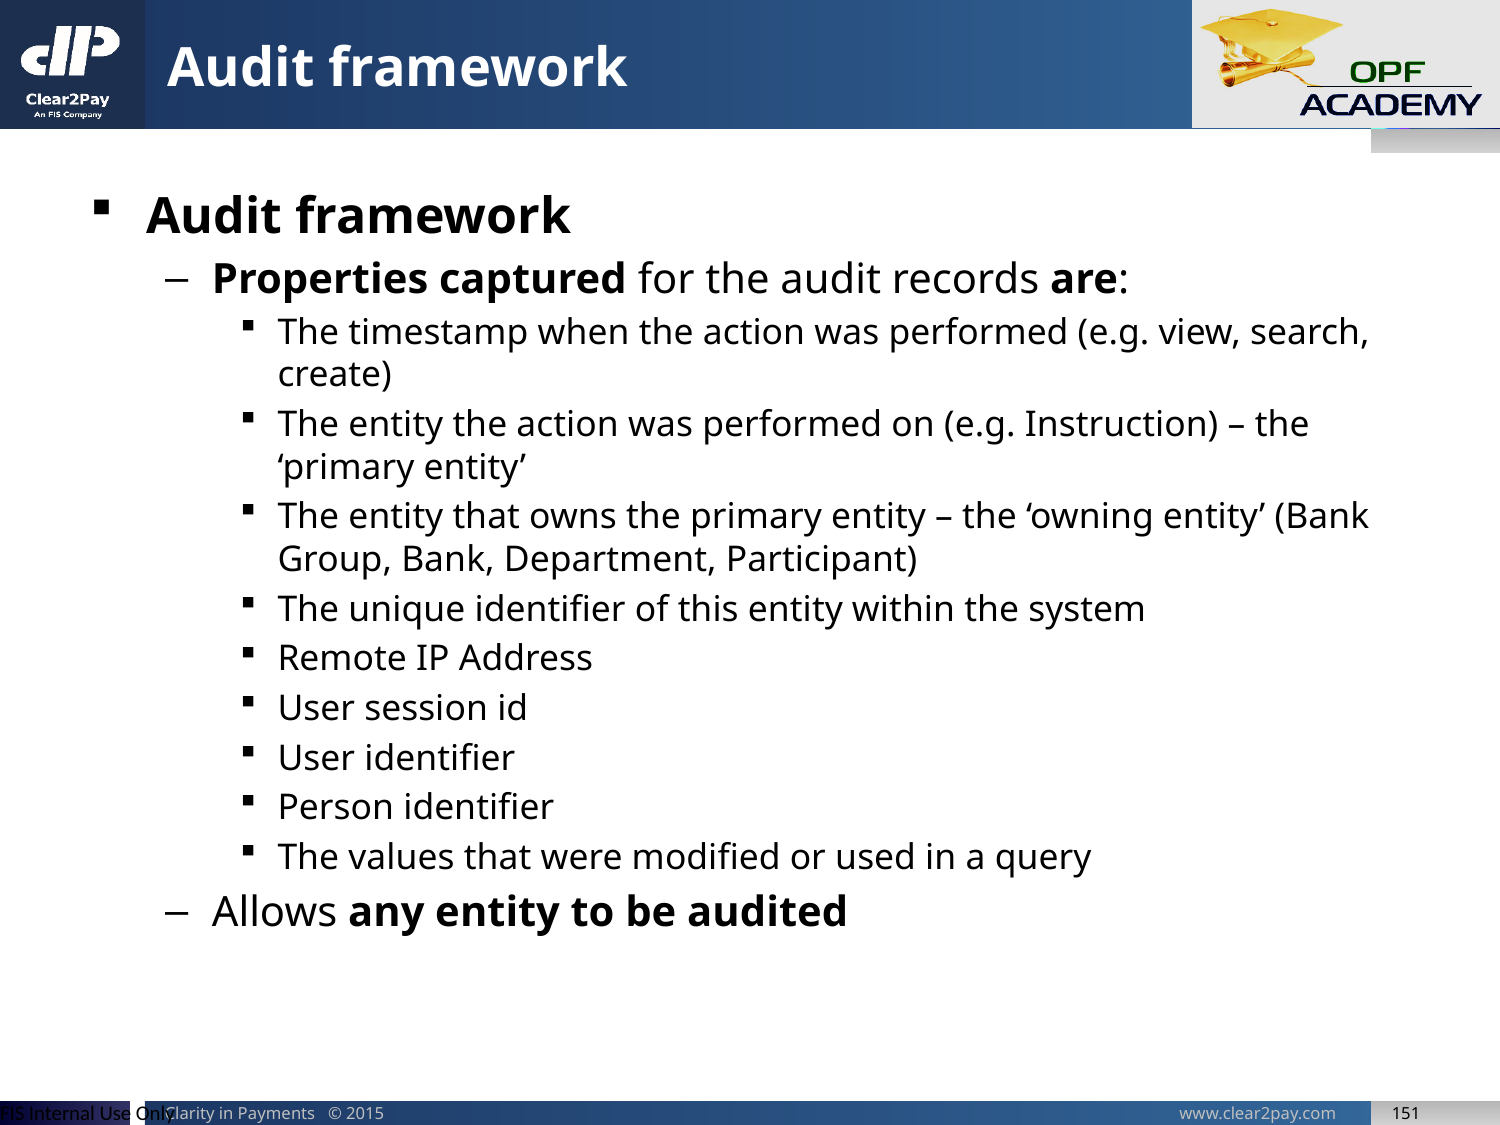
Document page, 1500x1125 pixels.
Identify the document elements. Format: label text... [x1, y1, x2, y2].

picture [1372, 0, 1500, 129]
title Audit framework [152, 0, 1372, 129]
list Audit framework Properties captured for the audit records are: The timestamp when the action was performed (e.g. view, search, create) The entity the action was performed on (e.g. Instruction) – the ‘primary entity’ The entity that owns the primary entity – the ‘owning entity’ (Bank Group, Bank, Department, Participant) The unique identifier of this entity within the system Remote IP Address User session id User identifier Person identifier The values that were modified or used in a query Allows any entity to be audited [75, 175, 1425, 1067]
picture [0, 0, 145, 129]
